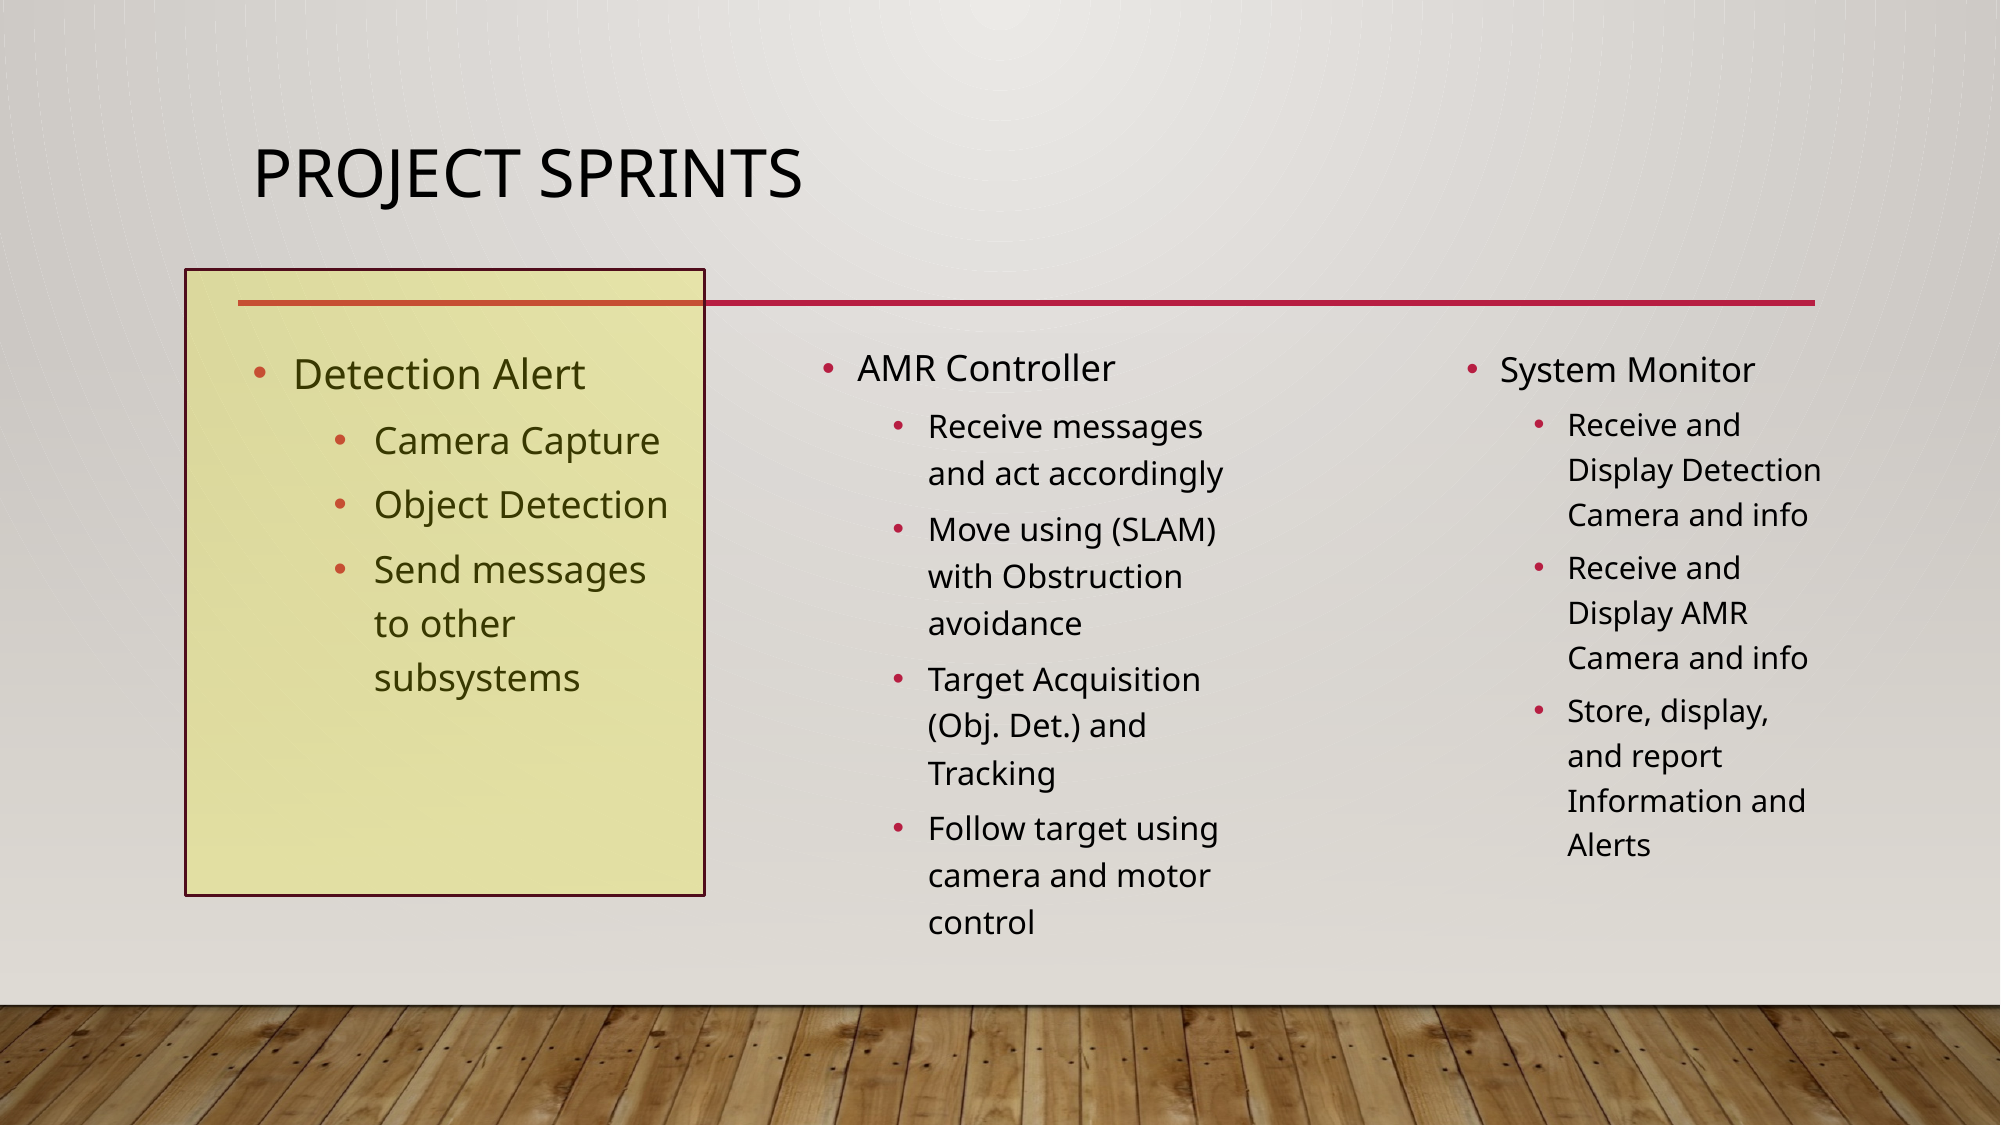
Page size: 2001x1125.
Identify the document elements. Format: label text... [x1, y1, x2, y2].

title Project Sprints [237, 132, 1814, 306]
text_box [184, 268, 706, 897]
list AMR Controller Receive messages and act accordingly Move using (SLAM) with Obstruction avoidance Target Acquisition (Obj. Det.) and Tracking Follow target using camera and motor control [807, 329, 1245, 992]
picture [0, 1005, 2000, 1125]
text_box System Monitor Receive and Display Detection Camera and info Receive and Display AMR Camera and info Store, display, and report Information and Alerts [1451, 332, 1838, 898]
